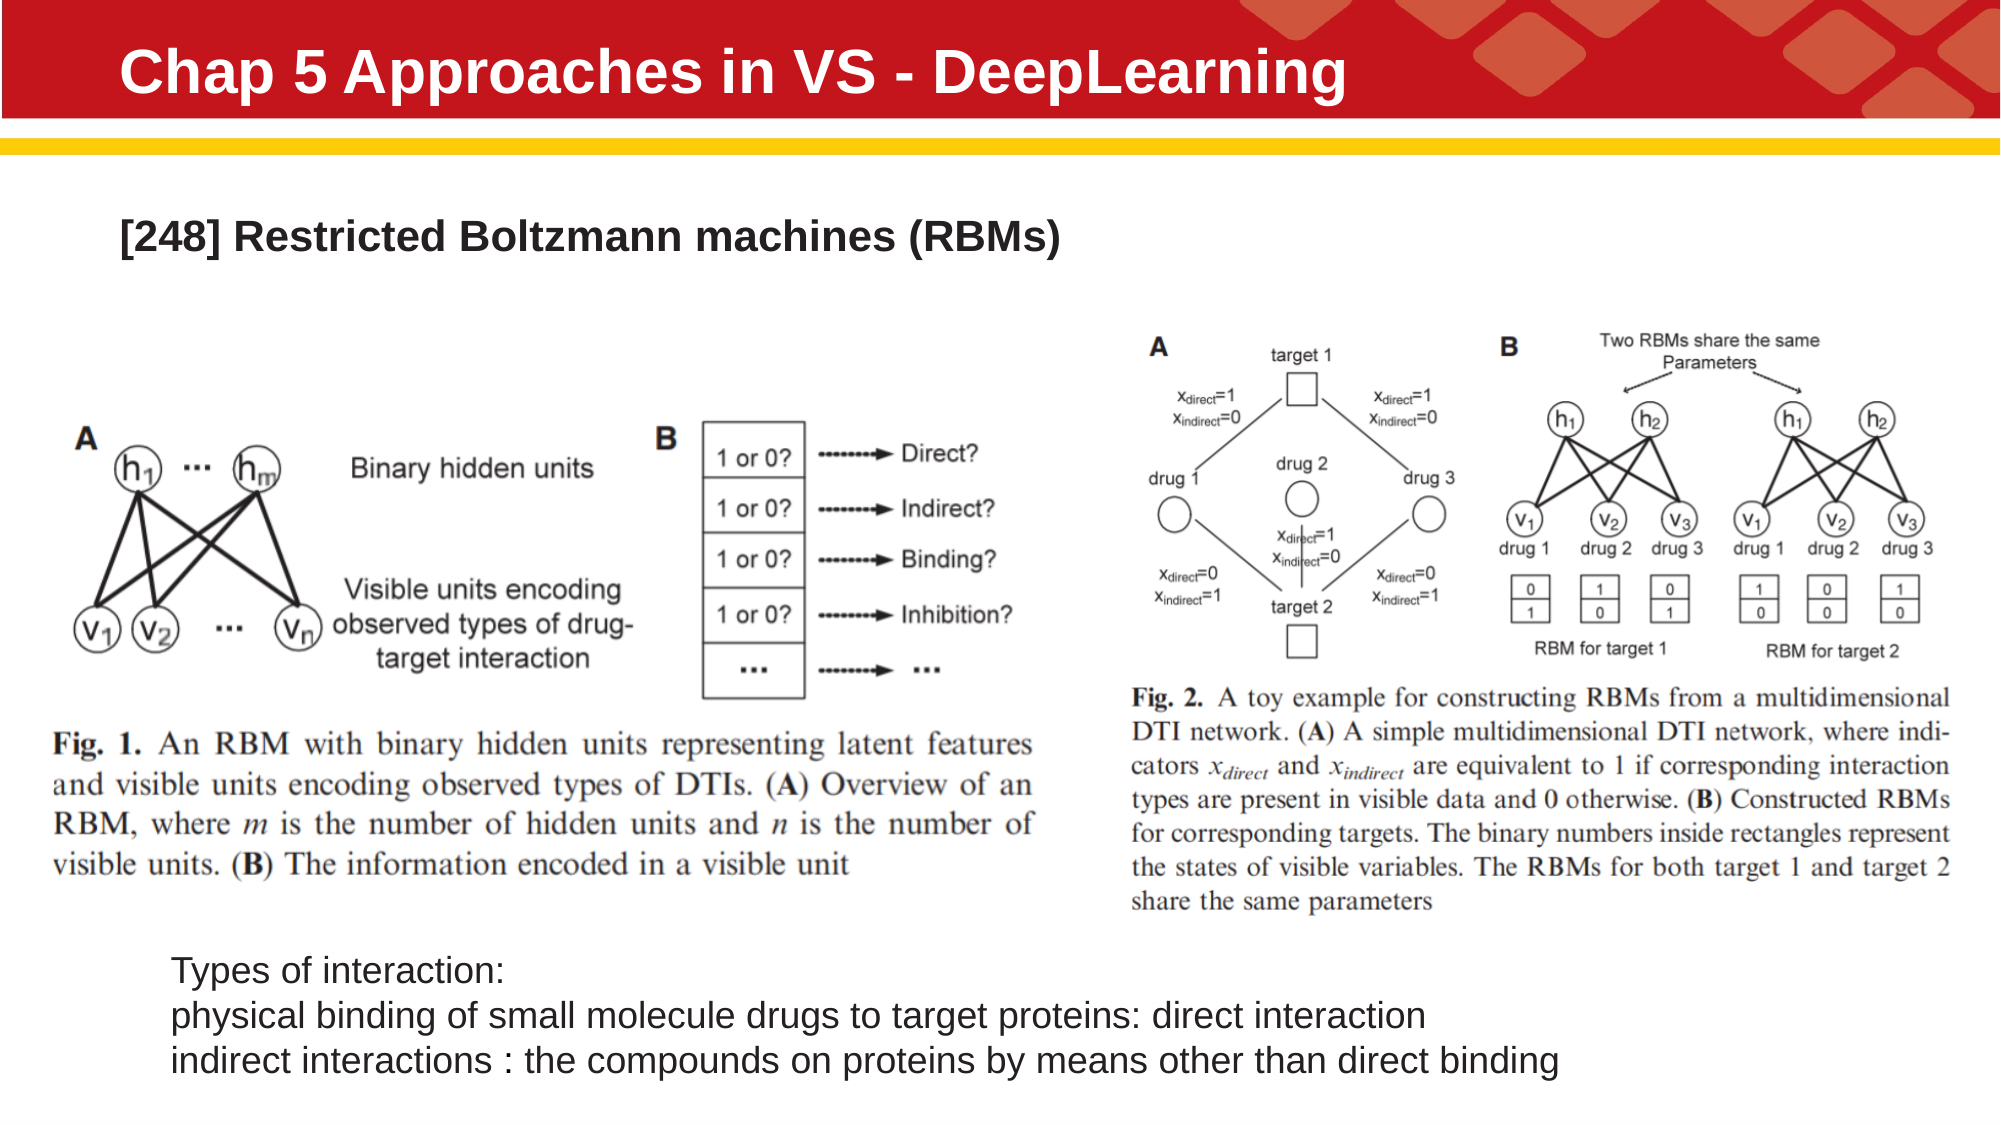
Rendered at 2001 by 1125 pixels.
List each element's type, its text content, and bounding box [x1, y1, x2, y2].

text_box [248] Restricted Boltzmann machines (RBMs) [104, 199, 1105, 268]
text_box Types of interaction: physical binding of small molecule drugs to target proteins: direct interaction indirect interactions : the compounds on proteins by means other than direct binding [155, 938, 1834, 1089]
picture [0, 0, 2001, 1125]
title Chap 5 Approaches in VS - DeepLearning [104, 0, 1861, 183]
